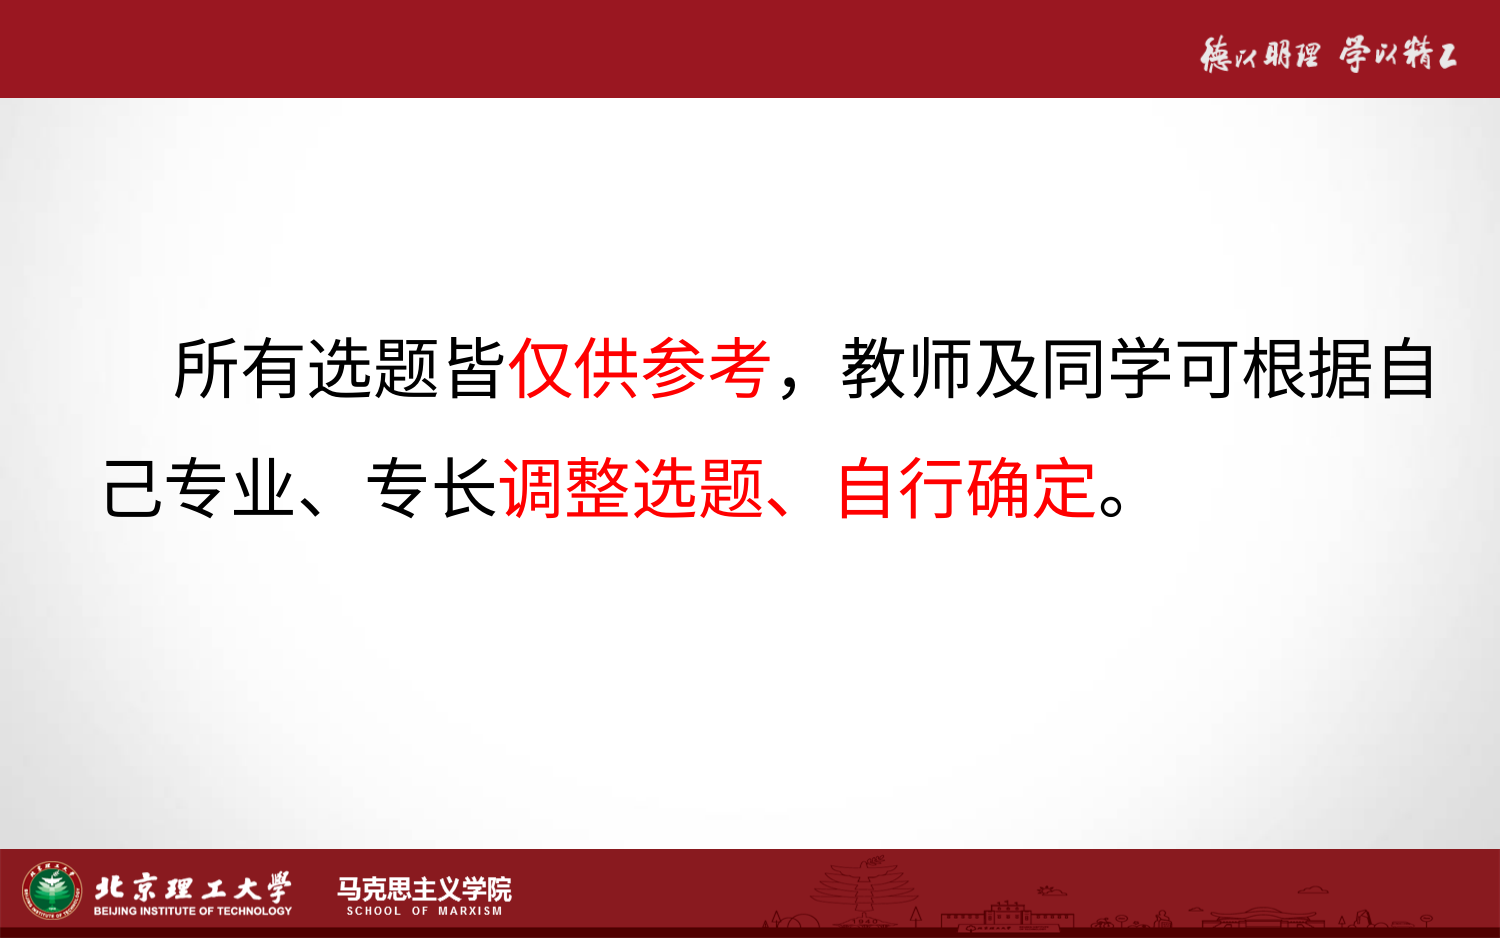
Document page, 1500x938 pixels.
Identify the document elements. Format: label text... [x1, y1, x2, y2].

picture [1111, 14, 1500, 85]
text_box [0, 0, 1500, 99]
text_box 所有选题皆仅供参考，教师及同学可根据自己专业、专长调整选题、自行确定。 [82, 279, 1465, 535]
picture [0, 99, 1500, 938]
